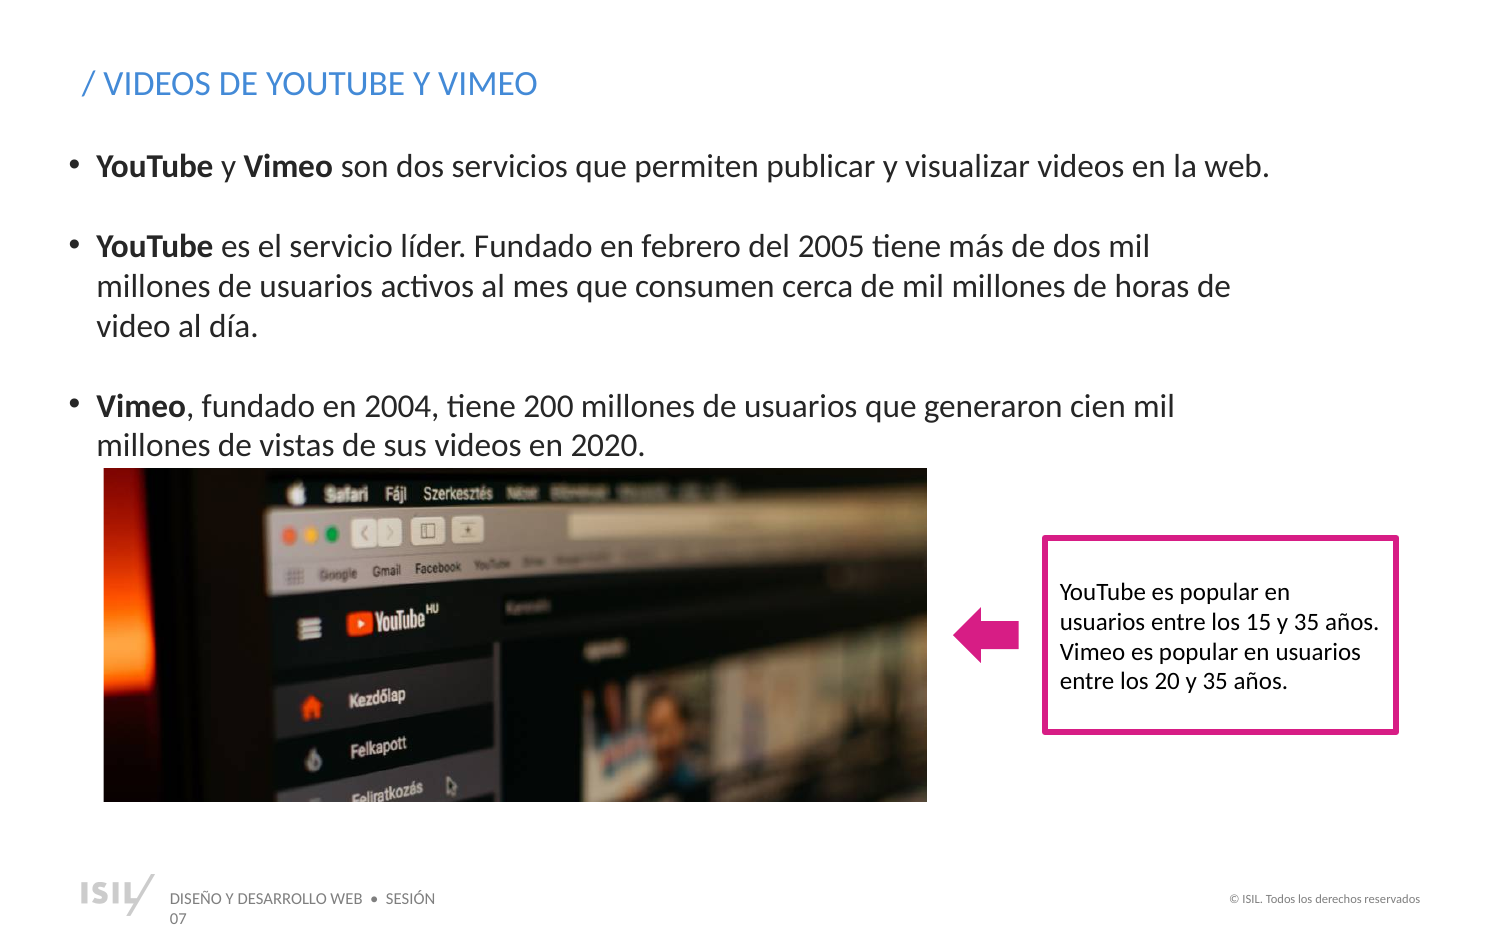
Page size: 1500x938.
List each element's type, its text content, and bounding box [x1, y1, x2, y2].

text_box YouTube es popular en usuarios entre los 15 y 35 años. Vimeo es popular en usuarios entre los 20 y 35 años. [1044, 537, 1397, 732]
text_box YouTube y Vimeo son dos servicios que permiten publicar y visualizar videos en la web. YouTube es el servicio líder. Fundado en febrero del 2005 tiene más de dos mil millones de usuarios activos al mes que consumen cerca de mil millones de horas de video al día. Vimeo, fundado en 2004, tiene 200 millones de usuarios que generaron cien mil millones de vistas de sus videos en 2020. [66, 144, 1273, 464]
picture [103, 468, 927, 802]
text_box / VIDEOS DE YOUTUBE Y VIMEO [66, 52, 1249, 111]
text_box [952, 607, 1019, 663]
